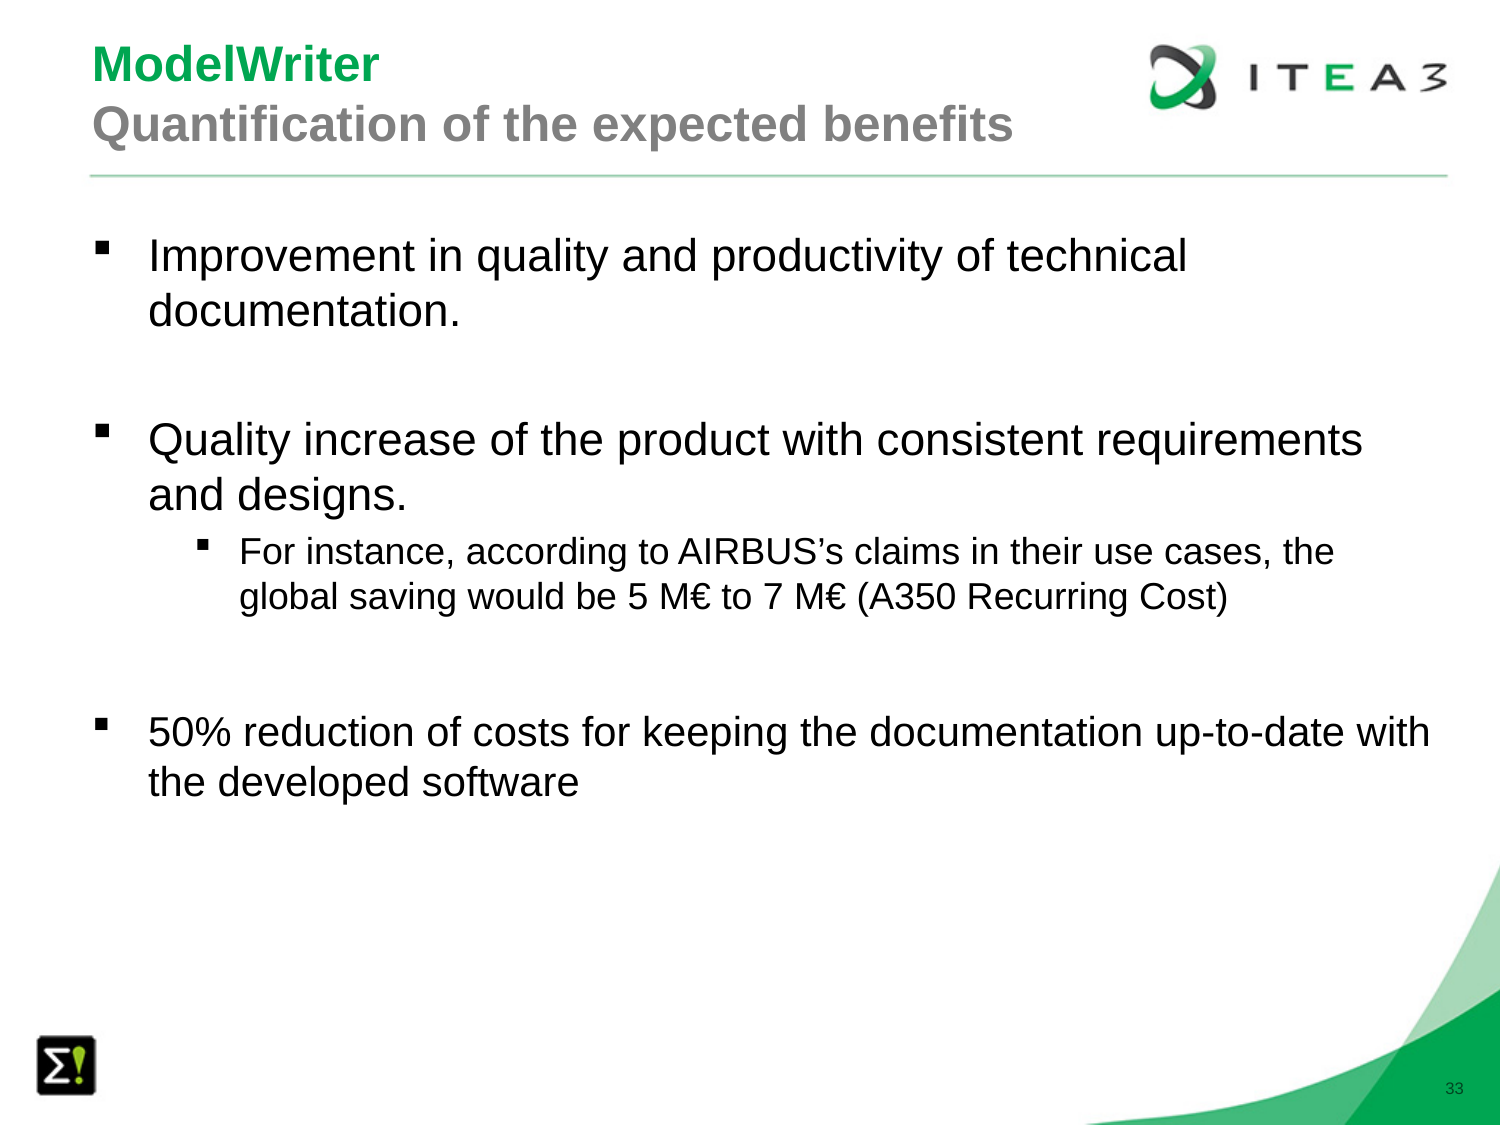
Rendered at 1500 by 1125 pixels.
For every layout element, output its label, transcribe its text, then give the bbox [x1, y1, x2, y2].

list Improvement in quality and productivity of technical documentation. Quality increase of the product with consistent requirements and designs. For instance, according to AIRBUS’s claims in their use cases, the global saving would be 5 M€ to 7 M€ (A350 Recurring Cost) 50% reduction of costs for keeping the documentation up-to-date with the developed software [76, 218, 1447, 1046]
title ModelWriter Quantification of the expected benefits [76, 23, 1099, 160]
picture [0, 0, 1500, 1125]
